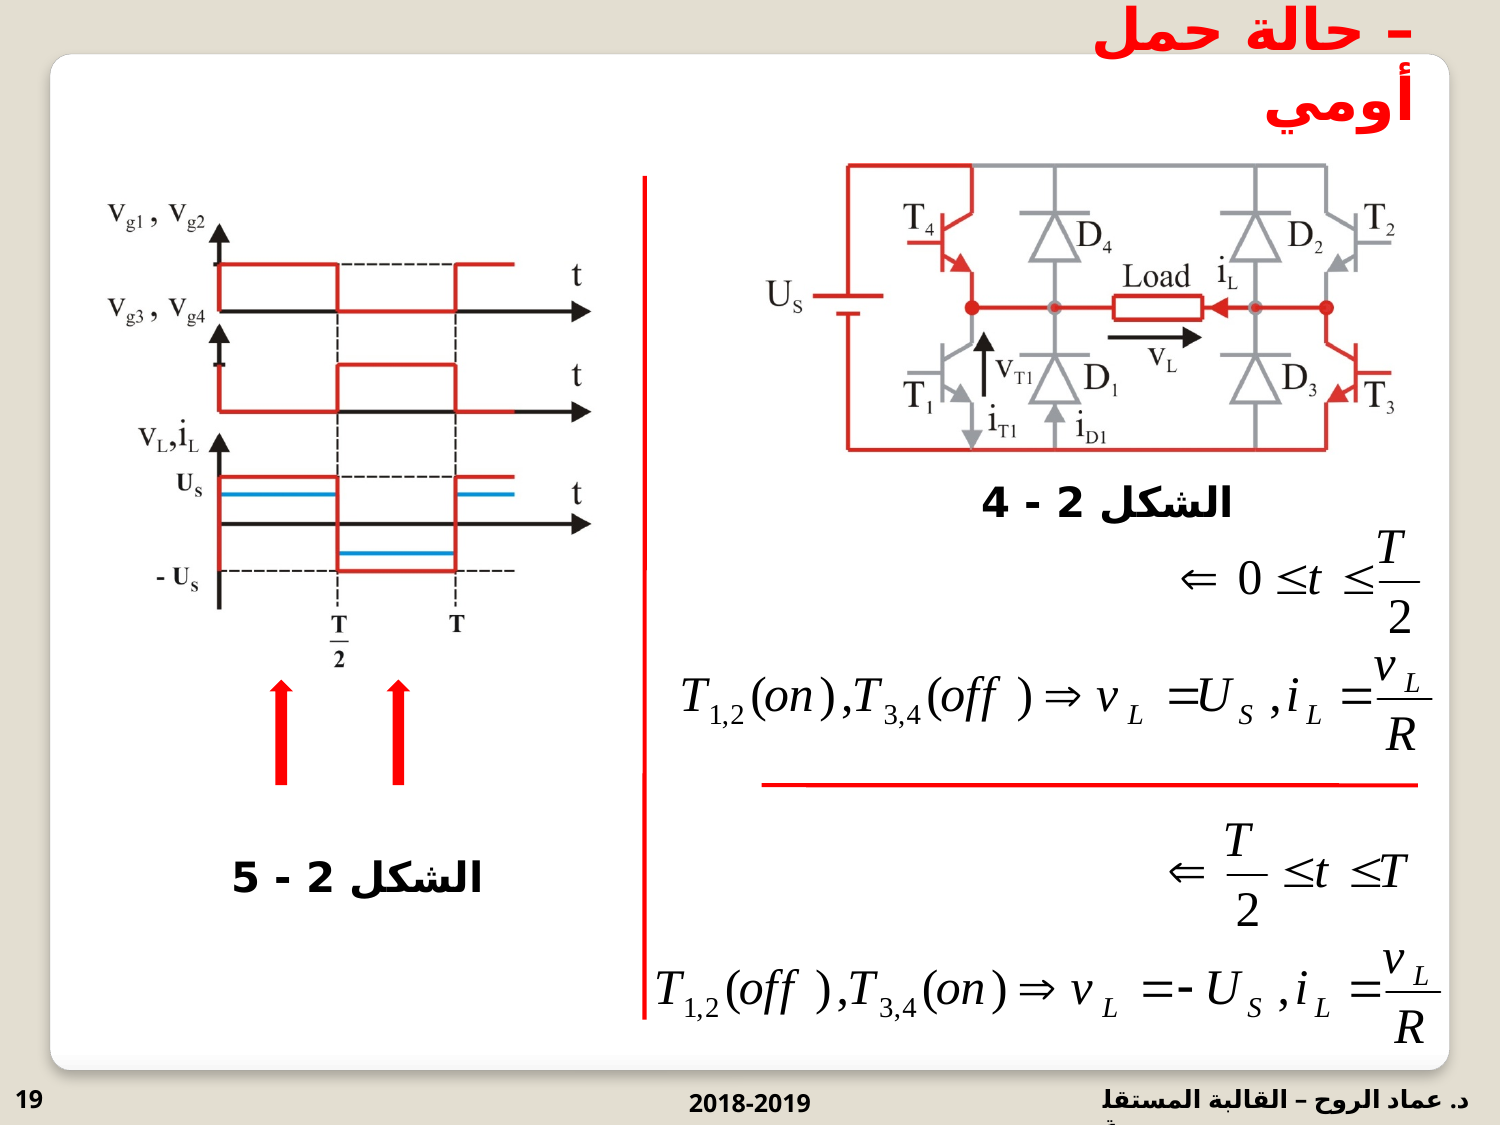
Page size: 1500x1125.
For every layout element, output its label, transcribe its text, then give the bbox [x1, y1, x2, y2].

picture [737, 163, 1409, 455]
footer د. عماد الروح – القالبة المستقلة [1089, 1065, 1500, 1125]
text_box الشكل 2 - 5 [175, 843, 539, 909]
text_box [266, 687, 297, 789]
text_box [1159, 808, 1430, 924]
text_box [383, 687, 414, 789]
text_box الشكل 2 - 4 [925, 470, 1289, 534]
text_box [653, 925, 1451, 1055]
slide_number 19 [0, 1065, 106, 1125]
picture [105, 187, 615, 674]
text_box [679, 632, 1443, 762]
slide_number 2018-2019 [562, 1065, 938, 1125]
text_box – حالة حمل أومي [949, 0, 1430, 140]
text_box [1171, 515, 1429, 631]
